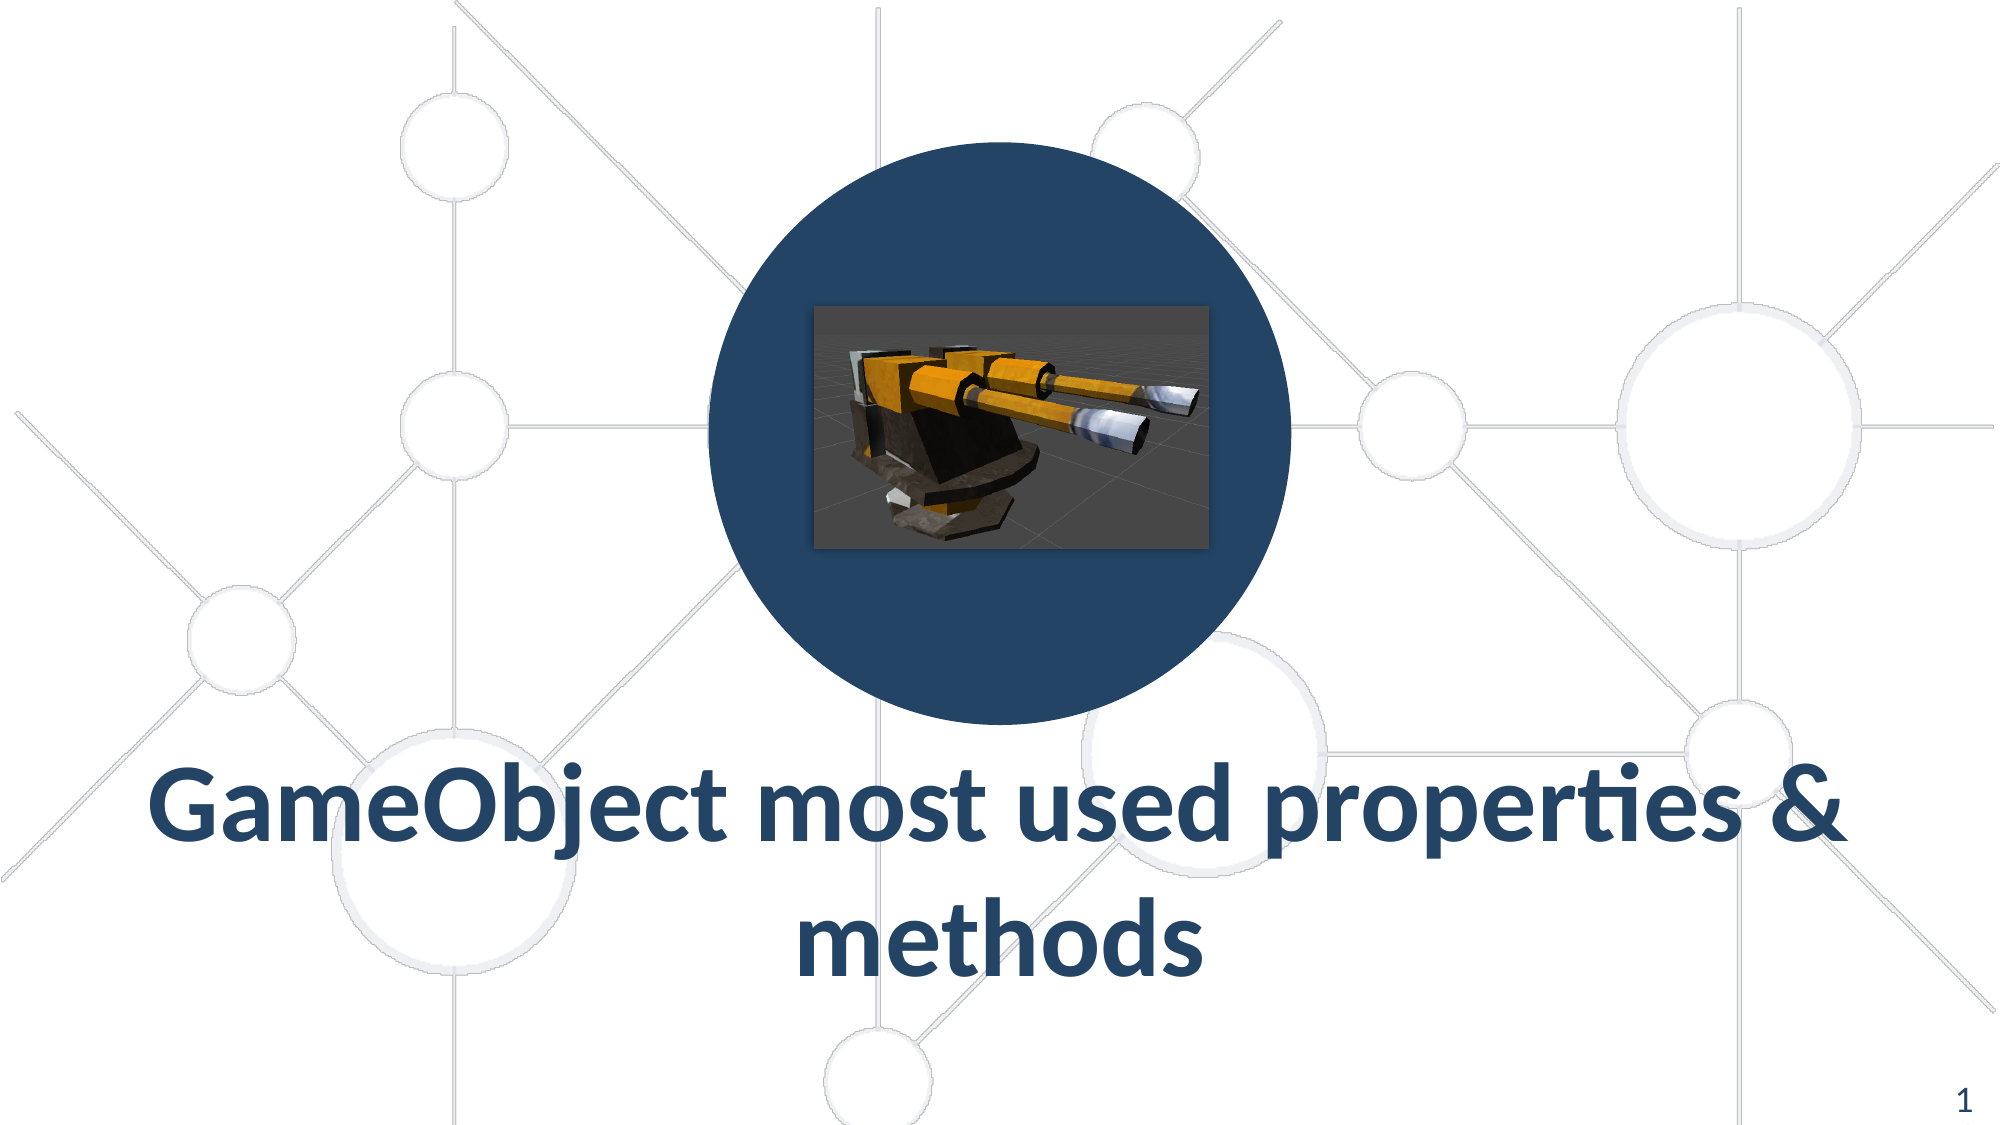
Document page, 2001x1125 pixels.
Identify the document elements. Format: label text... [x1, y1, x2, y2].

title GameObject most used properties & methods [100, 742, 1900, 985]
slide_number 14 [1939, 1067, 2000, 1117]
picture [0, 0, 2000, 1125]
